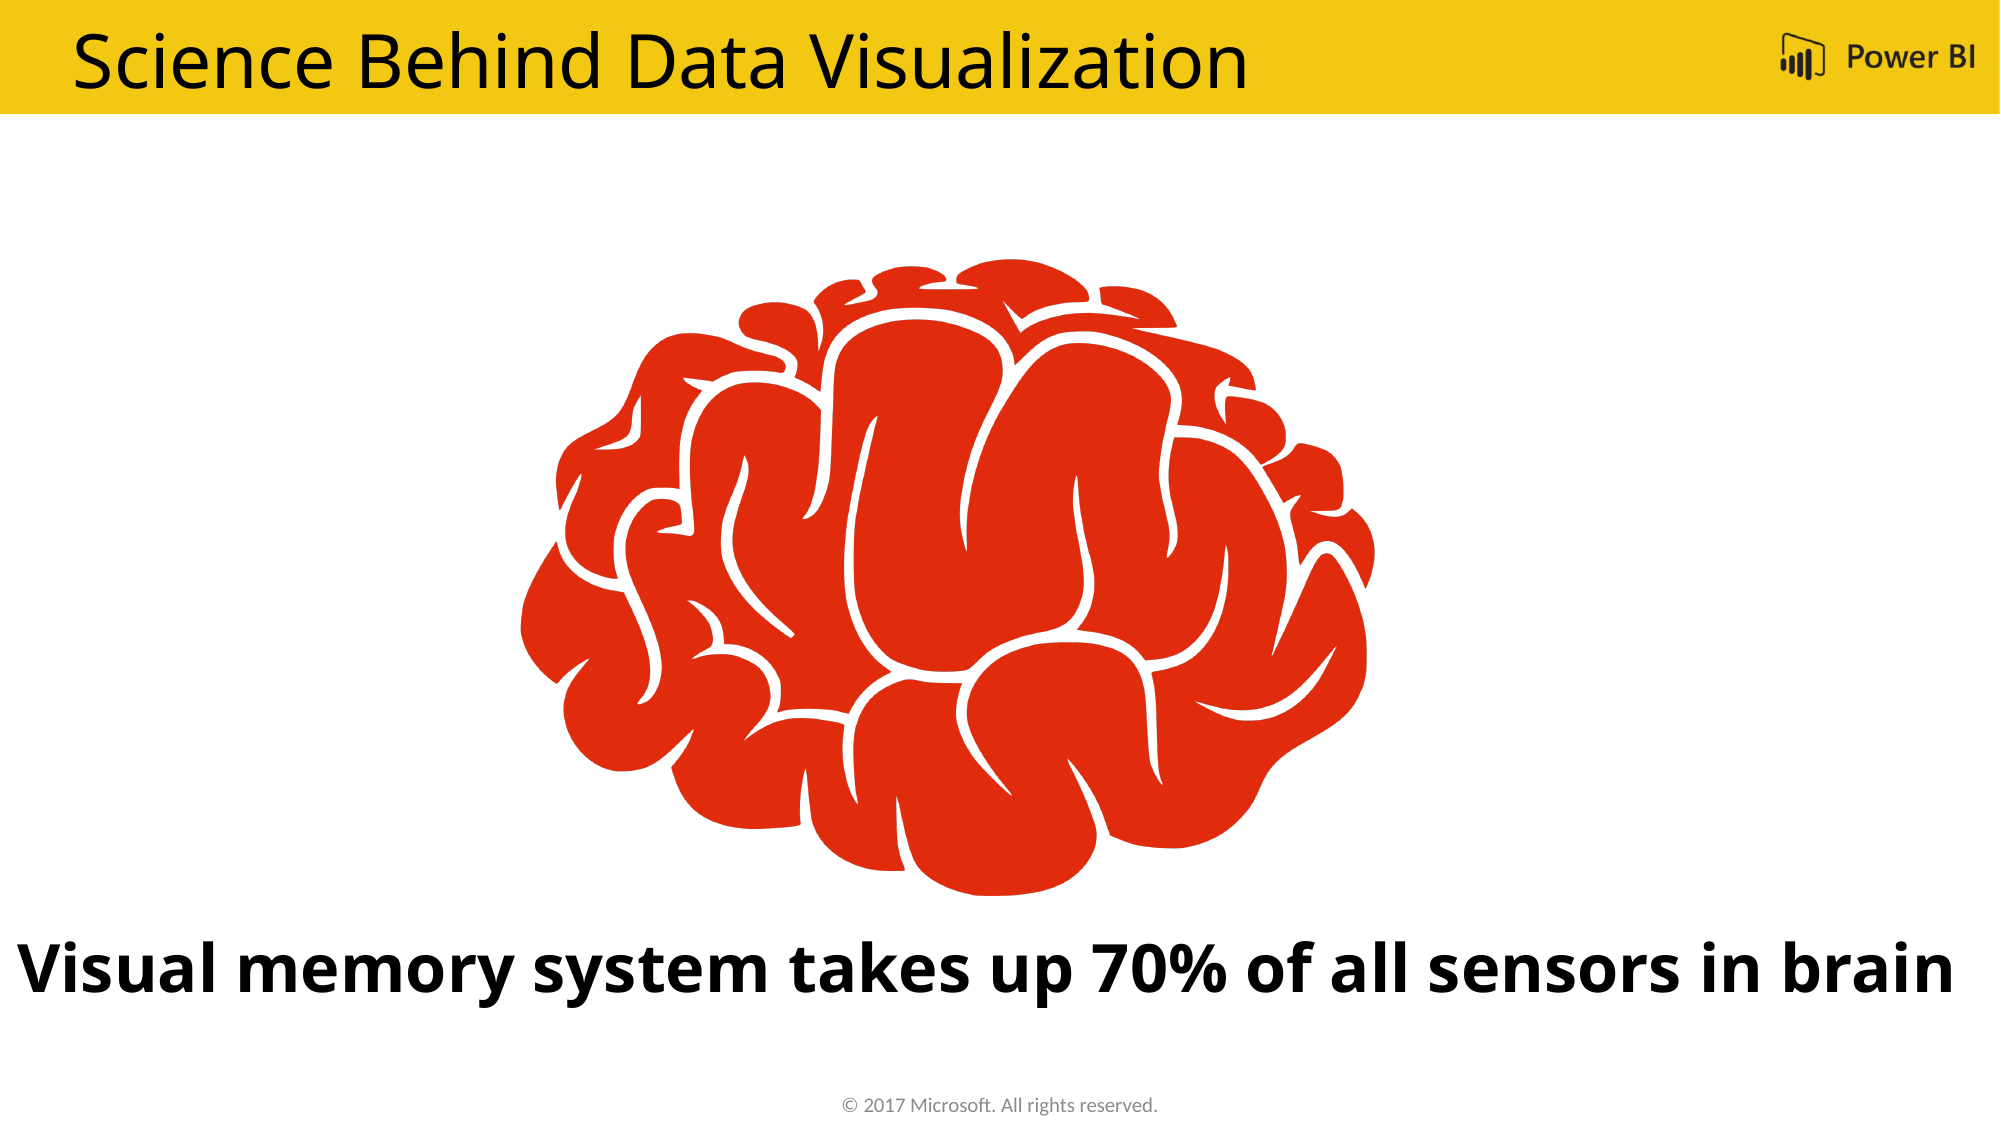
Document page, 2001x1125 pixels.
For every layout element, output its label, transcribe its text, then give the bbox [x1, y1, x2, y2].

text_box Visual memory system takes up 70% of all sensors in brain [1385, 918, 1973, 1013]
text_box Science Behind Data Visualization [58, 5, 1879, 111]
text_box [0, 0, 2000, 115]
footer © 2017 Microsoft. All rights reserved. [662, 1084, 1338, 1123]
picture [1769, 23, 1985, 91]
text_box Visual memory system takes up 70% of all sensors in brain [2, 918, 510, 1013]
picture [510, 140, 1385, 1015]
